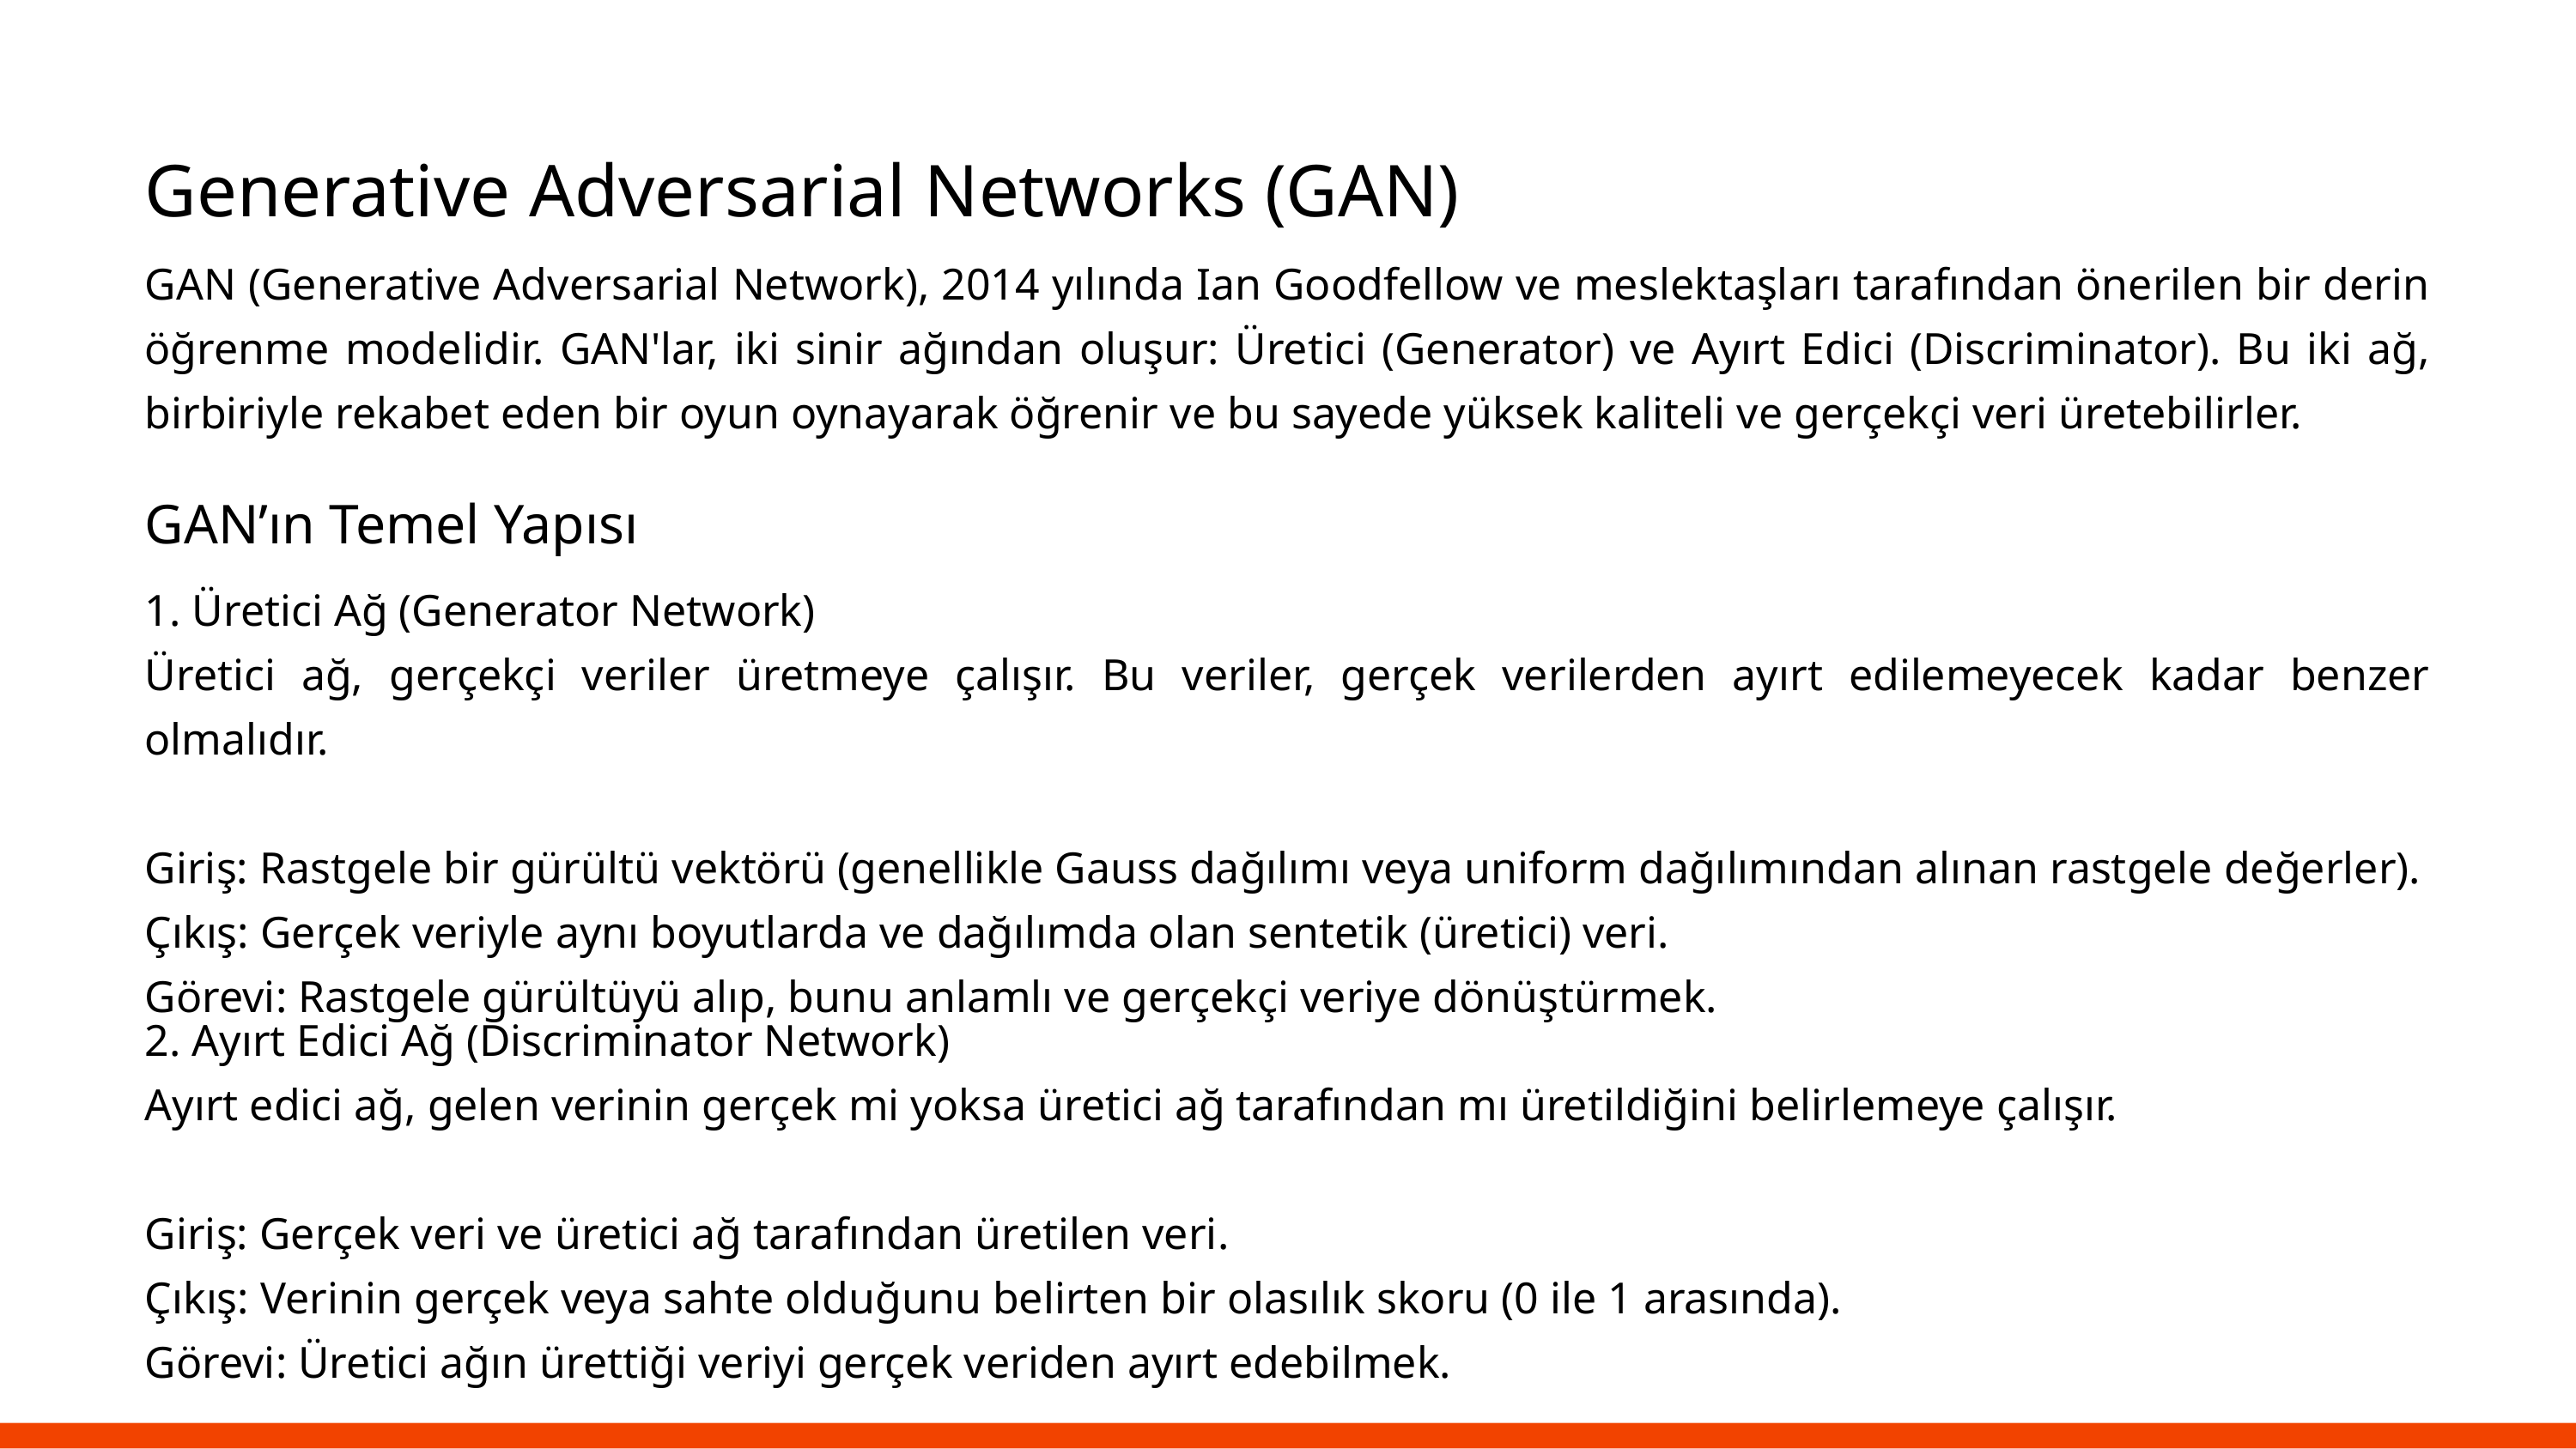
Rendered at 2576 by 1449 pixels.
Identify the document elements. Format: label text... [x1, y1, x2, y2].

text_box [0, 1422, 2576, 1449]
text_box 2. Ayırt Edici Ağ (Discriminator Network) Ayırt edici ağ, gelen verinin gerçek mi yoksa üretici ağ tarafından mı üretildiğini belirlemeye çalışır. Giriş: Gerçek veri ve üretici ağ tarafından üretilen veri. Çıkış: Verinin gerçek veya sahte olduğunu belirten bir olasılık skoru (0 ile 1 arasında). Görevi: Üretici ağın ürettiği veriyi gerçek veriden ayırt edebilmek. [144, 1000, 2432, 1387]
text_box Generative Adversarial Networks (GAN) [144, 144, 1537, 231]
text_box GAN’ın Temel Yapısı [144, 490, 1686, 555]
text_box 1. Üretici Ağ (Generator Network) Üretici ağ, gerçekçi veriler üretmeye çalışır. Bu veriler, gerçek verilerden ayırt edilemeyecek kadar benzer olmalıdır. Giriş: Rastgele bir gürültü vektörü (genellikle Gauss dağılımı veya uniform dağılımından alınan rastgele değerler). Çıkış: Gerçek veriyle aynı boyutlarda ve dağılımda olan sentetik (üretici) veri. Görevi: Rastgele gürültüyü alıp, bunu anlamlı ve gerçekçi veriye dönüştürmek. [144, 570, 2432, 1000]
text_box GAN (Generative Adversarial Network), 2014 yılında Ian Goodfellow ve meslektaşları tarafından önerilen bir derin öğrenme modelidir. GAN'lar, iki sinir ağından oluşur: Üretici (Generator) ve Ayırt Edici (Discriminator). Bu iki ağ, birbiriyle rekabet eden bir oyun oynayarak öğrenir ve bu sayede yüksek kaliteli ve gerçekçi veri üretebilirler. [144, 244, 2432, 438]
